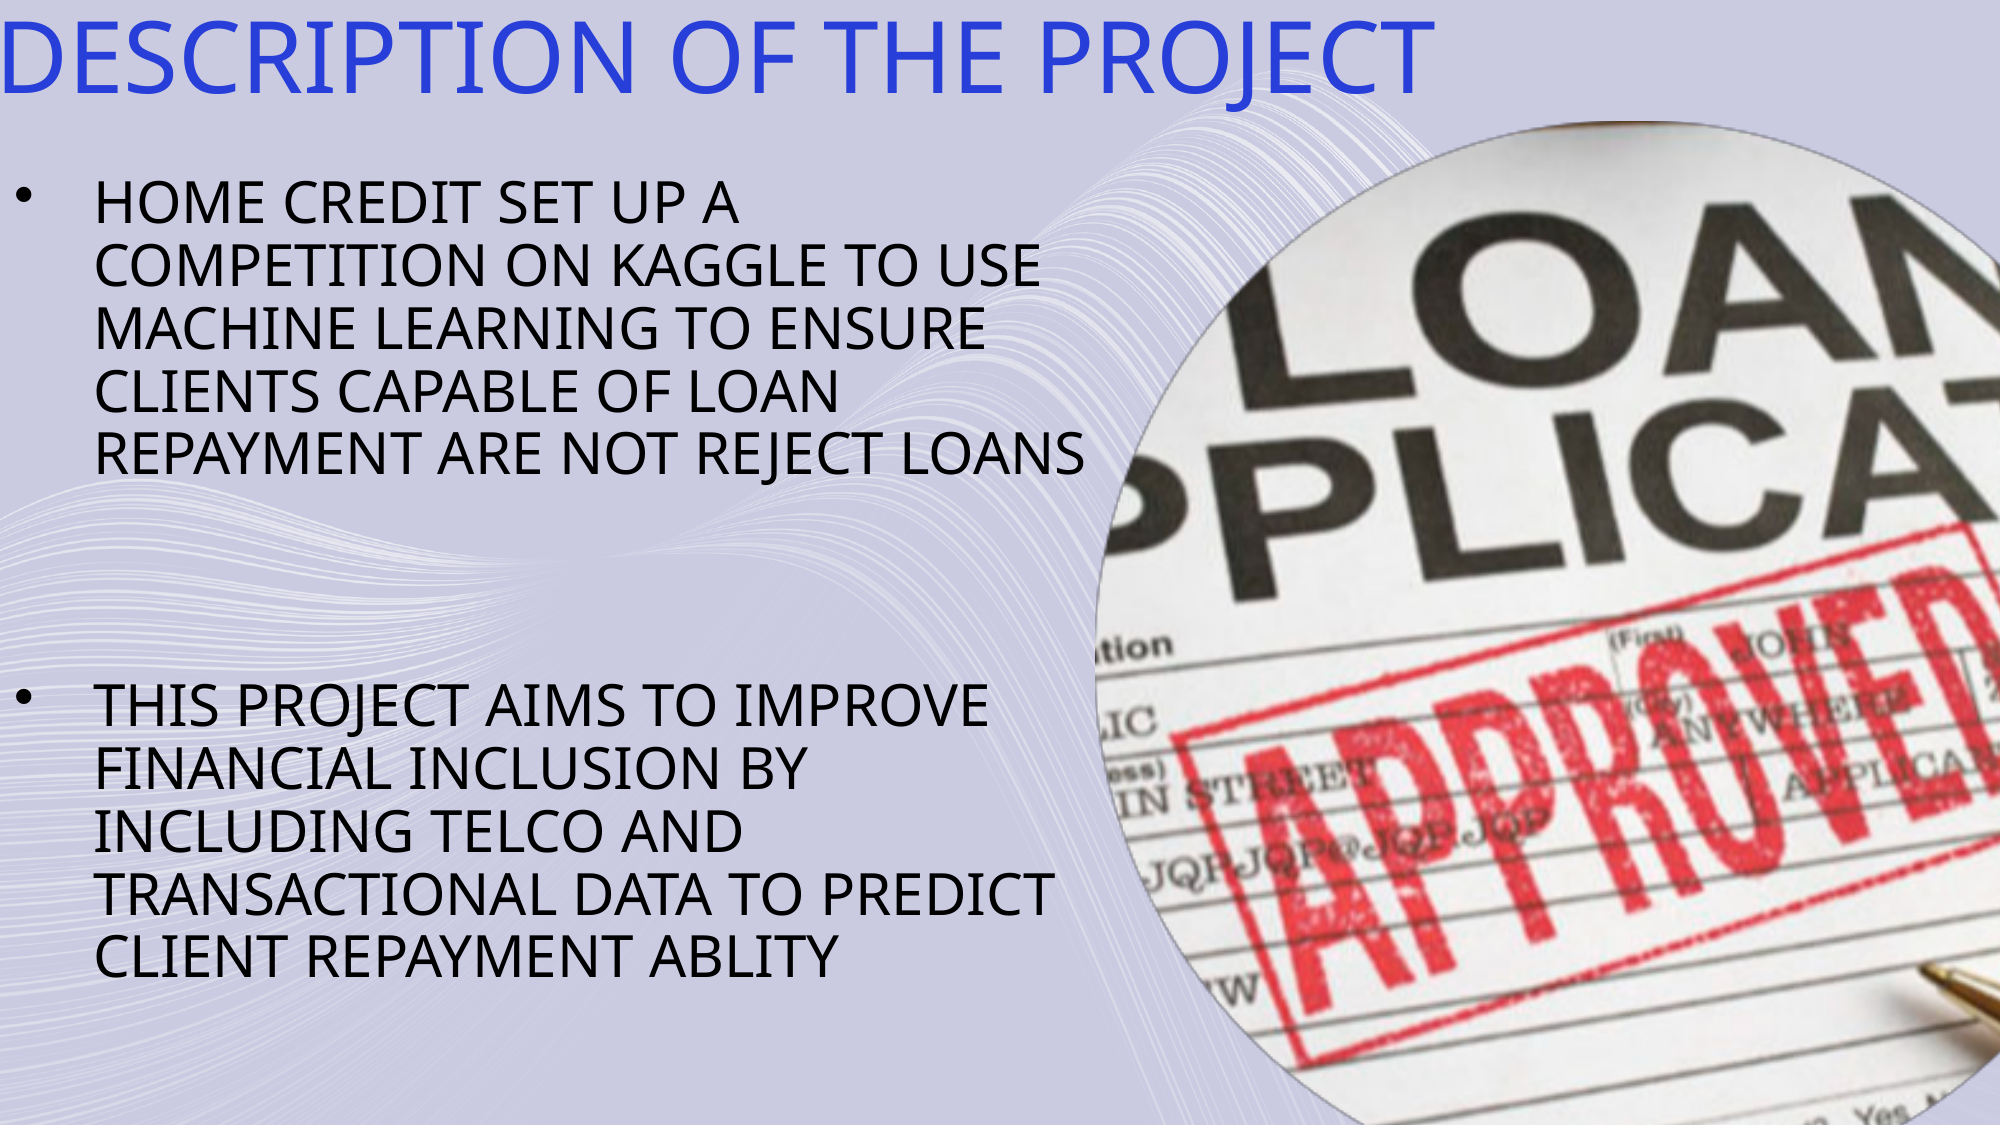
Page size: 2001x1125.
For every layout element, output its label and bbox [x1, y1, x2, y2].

picture [1094, 121, 2000, 1125]
text_box [0, 0, 2000, 1125]
